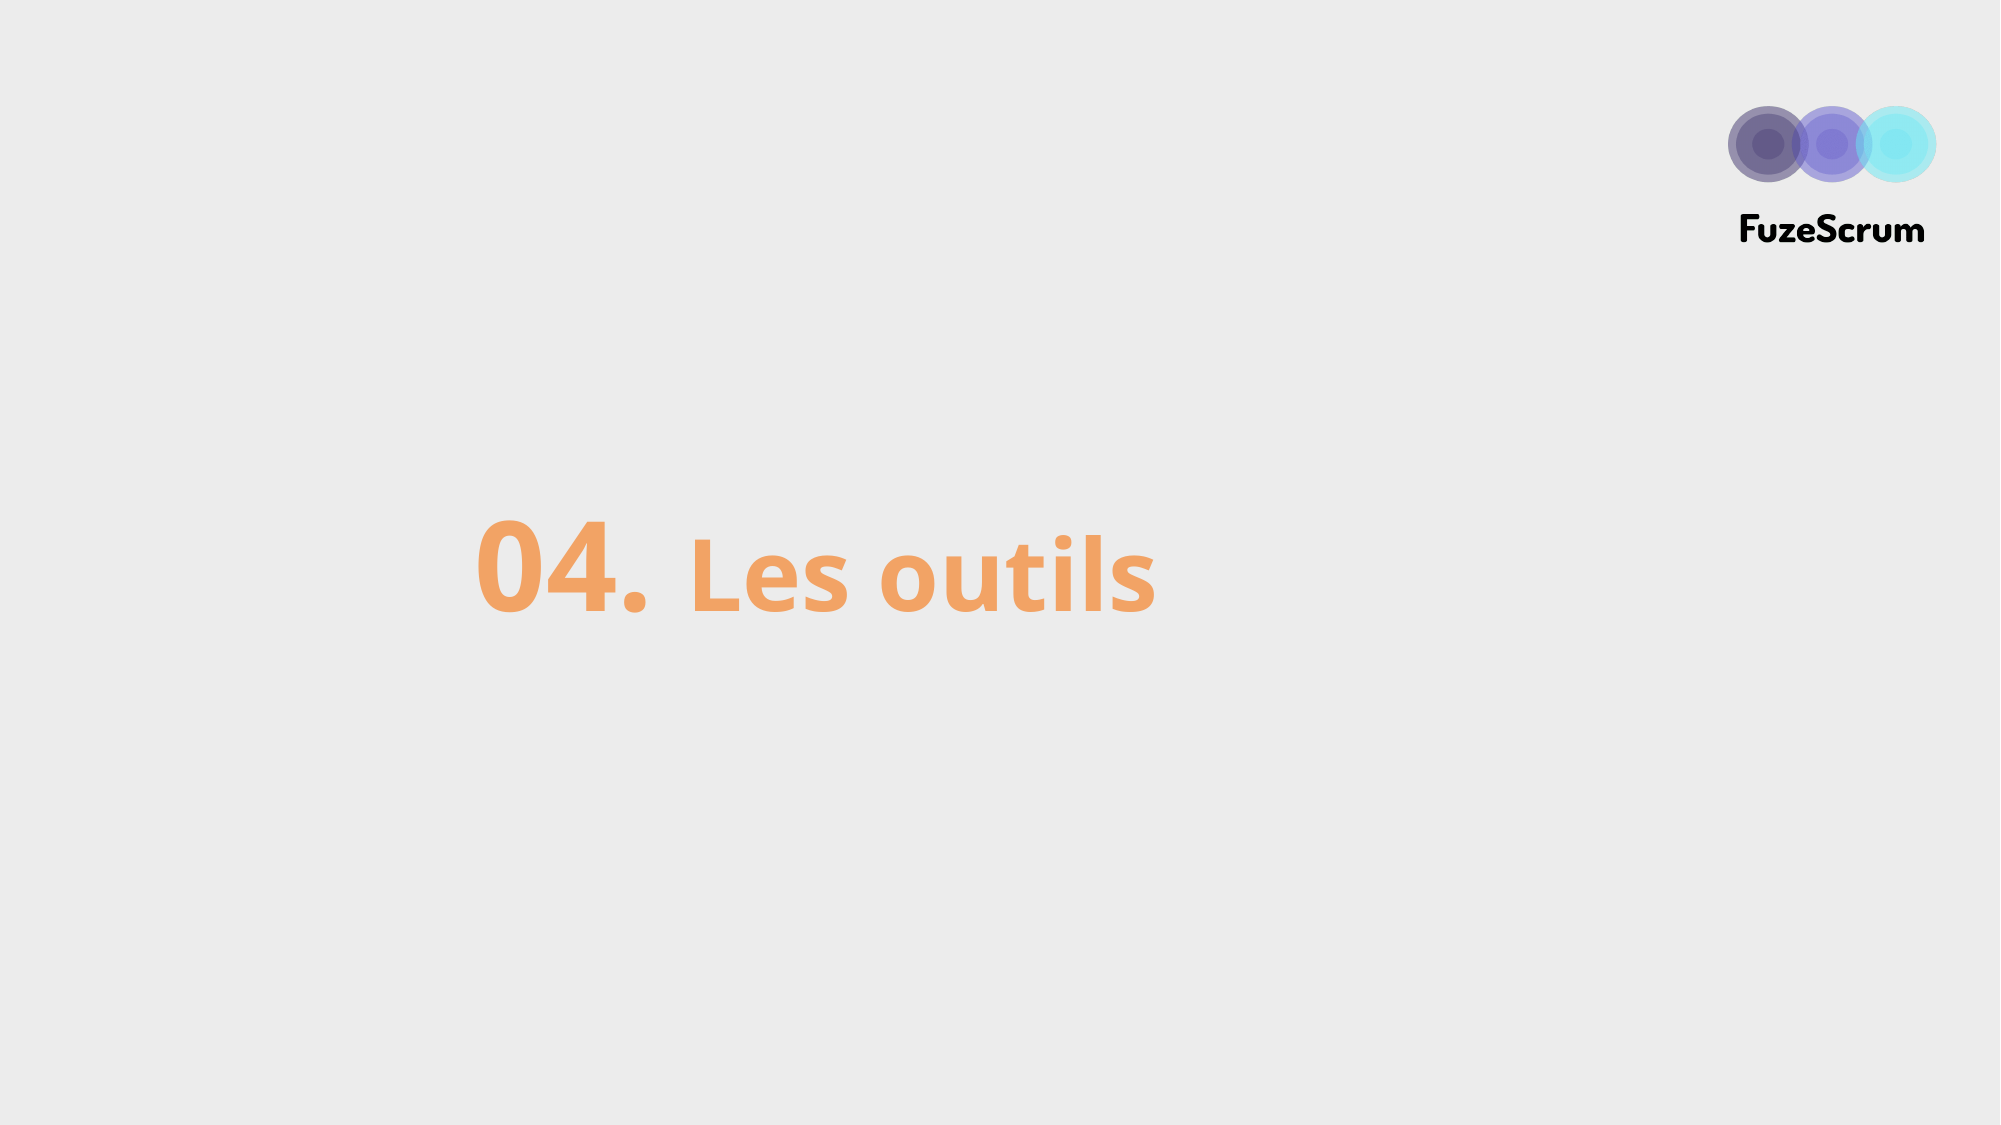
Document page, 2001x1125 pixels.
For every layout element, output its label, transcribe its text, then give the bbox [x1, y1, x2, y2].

picture [1664, 0, 2000, 318]
text_box 04. Les outils [460, 479, 1175, 644]
